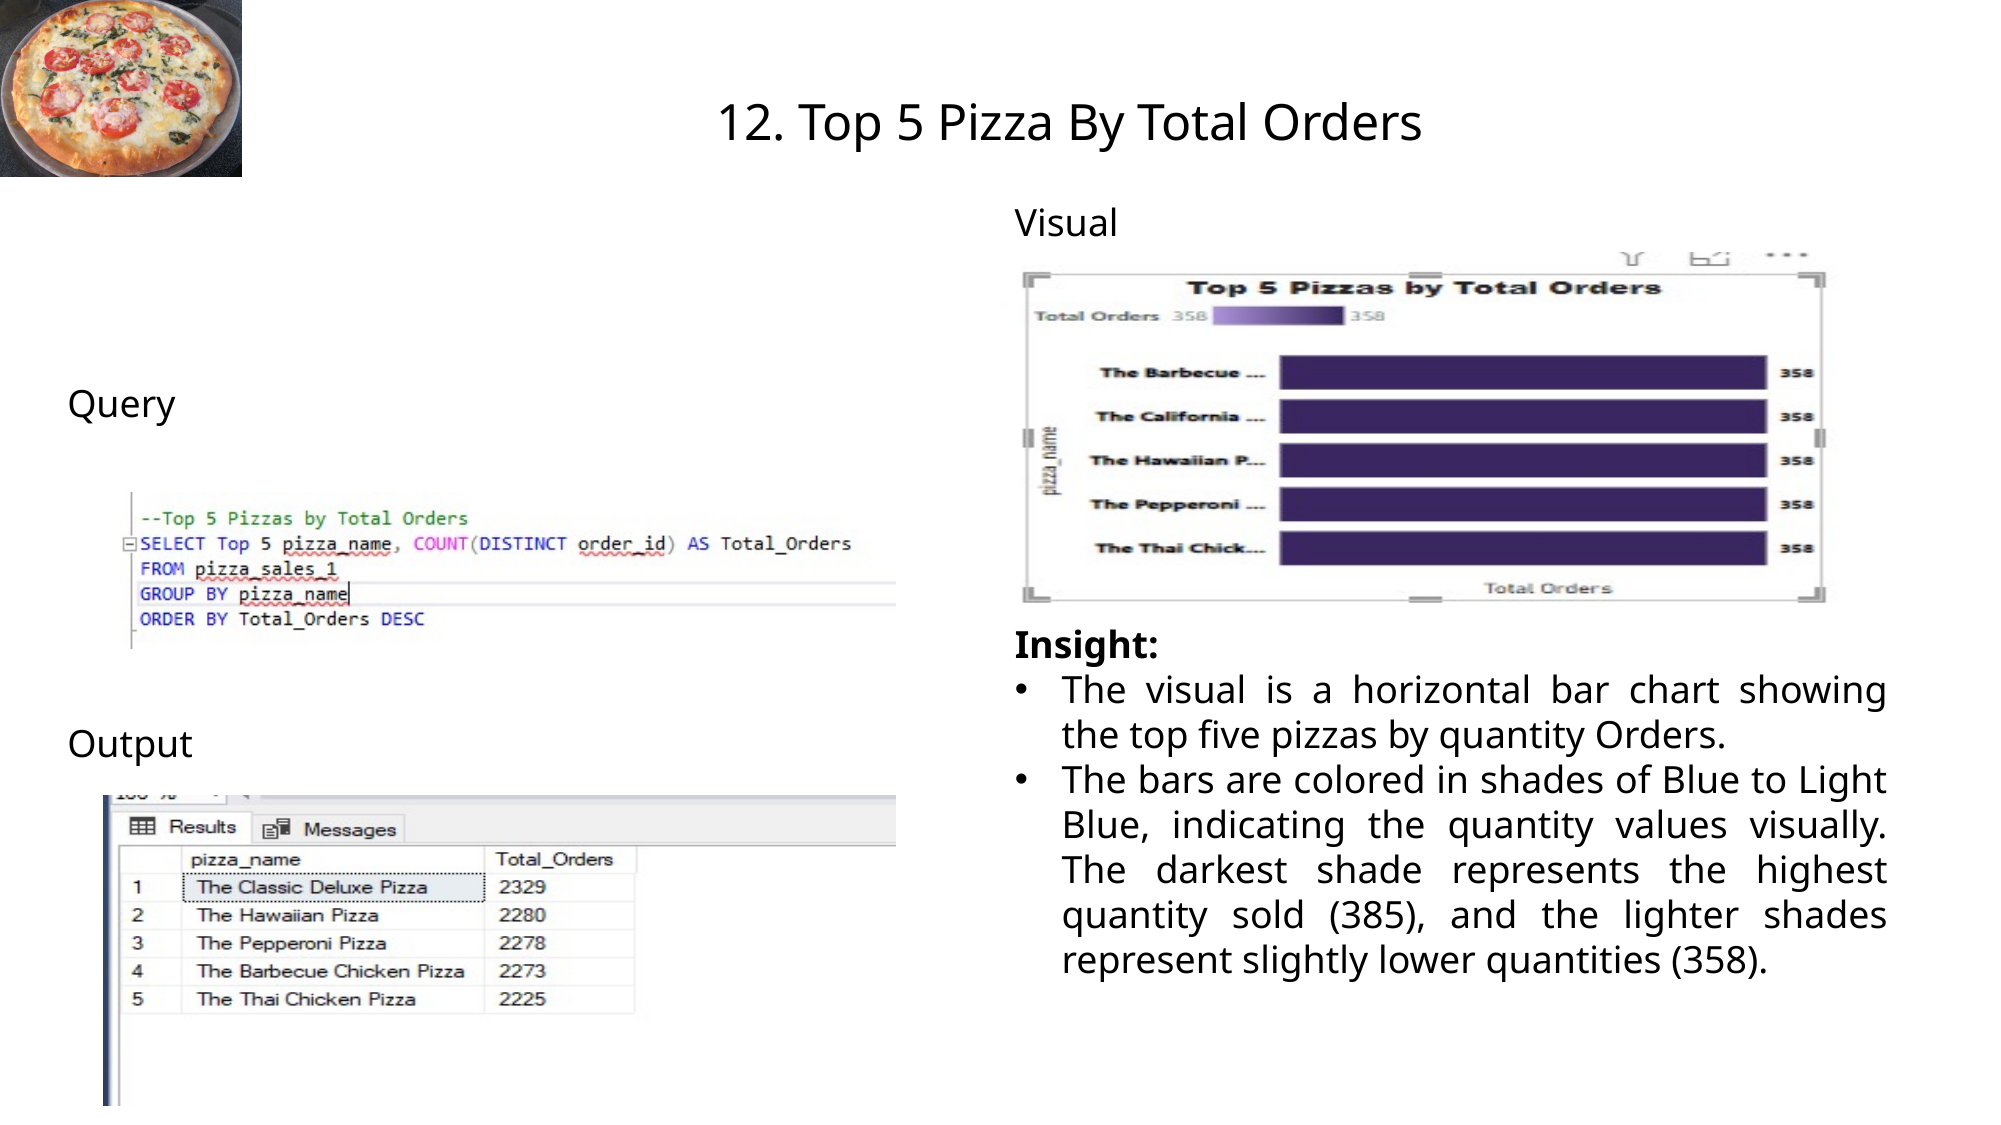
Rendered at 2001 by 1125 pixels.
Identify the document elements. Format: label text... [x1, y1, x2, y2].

picture [103, 795, 896, 1106]
picture [0, 0, 242, 177]
text_box Visual [999, 191, 1306, 252]
text_box 12. Top 5 Pizza By Total Orders [420, 102, 1720, 159]
text_box Query [52, 372, 358, 432]
picture [120, 492, 896, 649]
text_box Output [52, 712, 358, 773]
text_box Insight: The visual is a horizontal bar chart showing the top five pizzas by quantity Orders. The bars are colored in shades of Blue to Light Blue, indicating the quantity values visually. The darkest shade represents the highest quantity sold (385), and the lighter shades represent slightly lower quantities (358). [999, 613, 1904, 1033]
picture [999, 252, 1843, 614]
